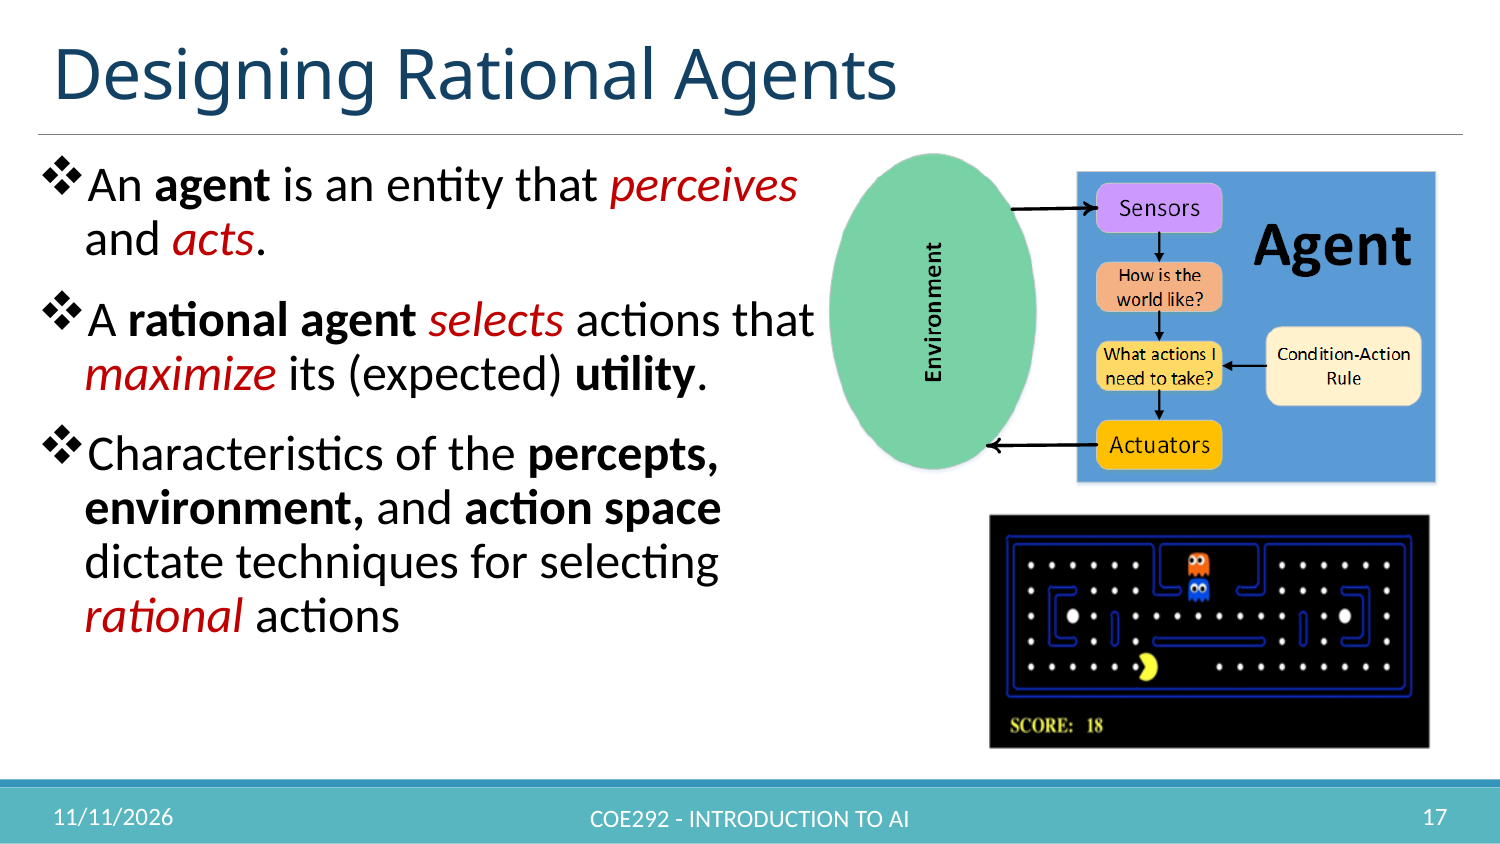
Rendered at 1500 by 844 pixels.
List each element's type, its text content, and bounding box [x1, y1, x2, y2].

picture [984, 505, 1436, 754]
list An agent is an entity that perceives and acts. A rational agent selects actions that maximize its (expected) utility. Characteristics of the percepts, environment, and action space dictate techniques for selecting rational actions [37, 151, 825, 769]
footer COE292 - Introduction to AI [453, 794, 1047, 840]
title Designing Rational Agents [37, 35, 1463, 122]
picture [824, 150, 1445, 490]
slide_number 17 [1301, 793, 1463, 839]
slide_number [37, 793, 342, 839]
